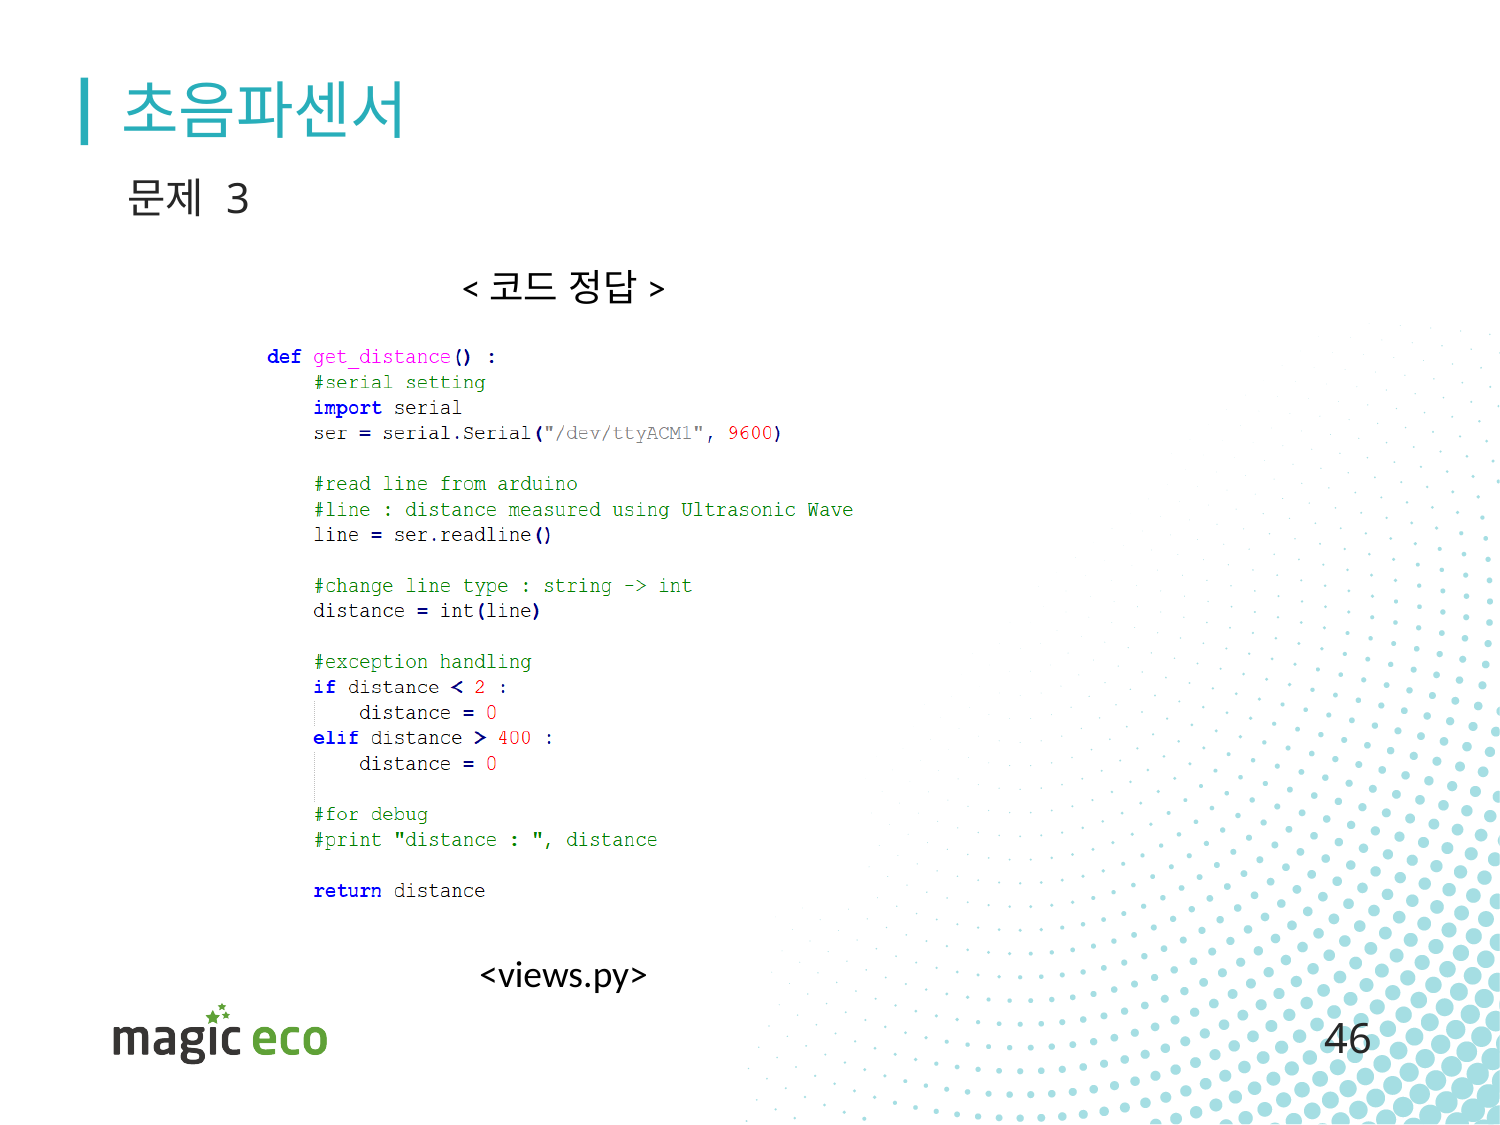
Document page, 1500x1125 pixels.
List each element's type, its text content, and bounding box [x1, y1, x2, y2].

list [266, 344, 862, 904]
text_box <코드 정답> [447, 257, 681, 317]
list 문제 3 [112, 170, 1305, 231]
picture [0, 0, 1500, 1125]
text_box <views.py> [464, 942, 664, 1003]
title 초음파센서 [105, 59, 1305, 168]
